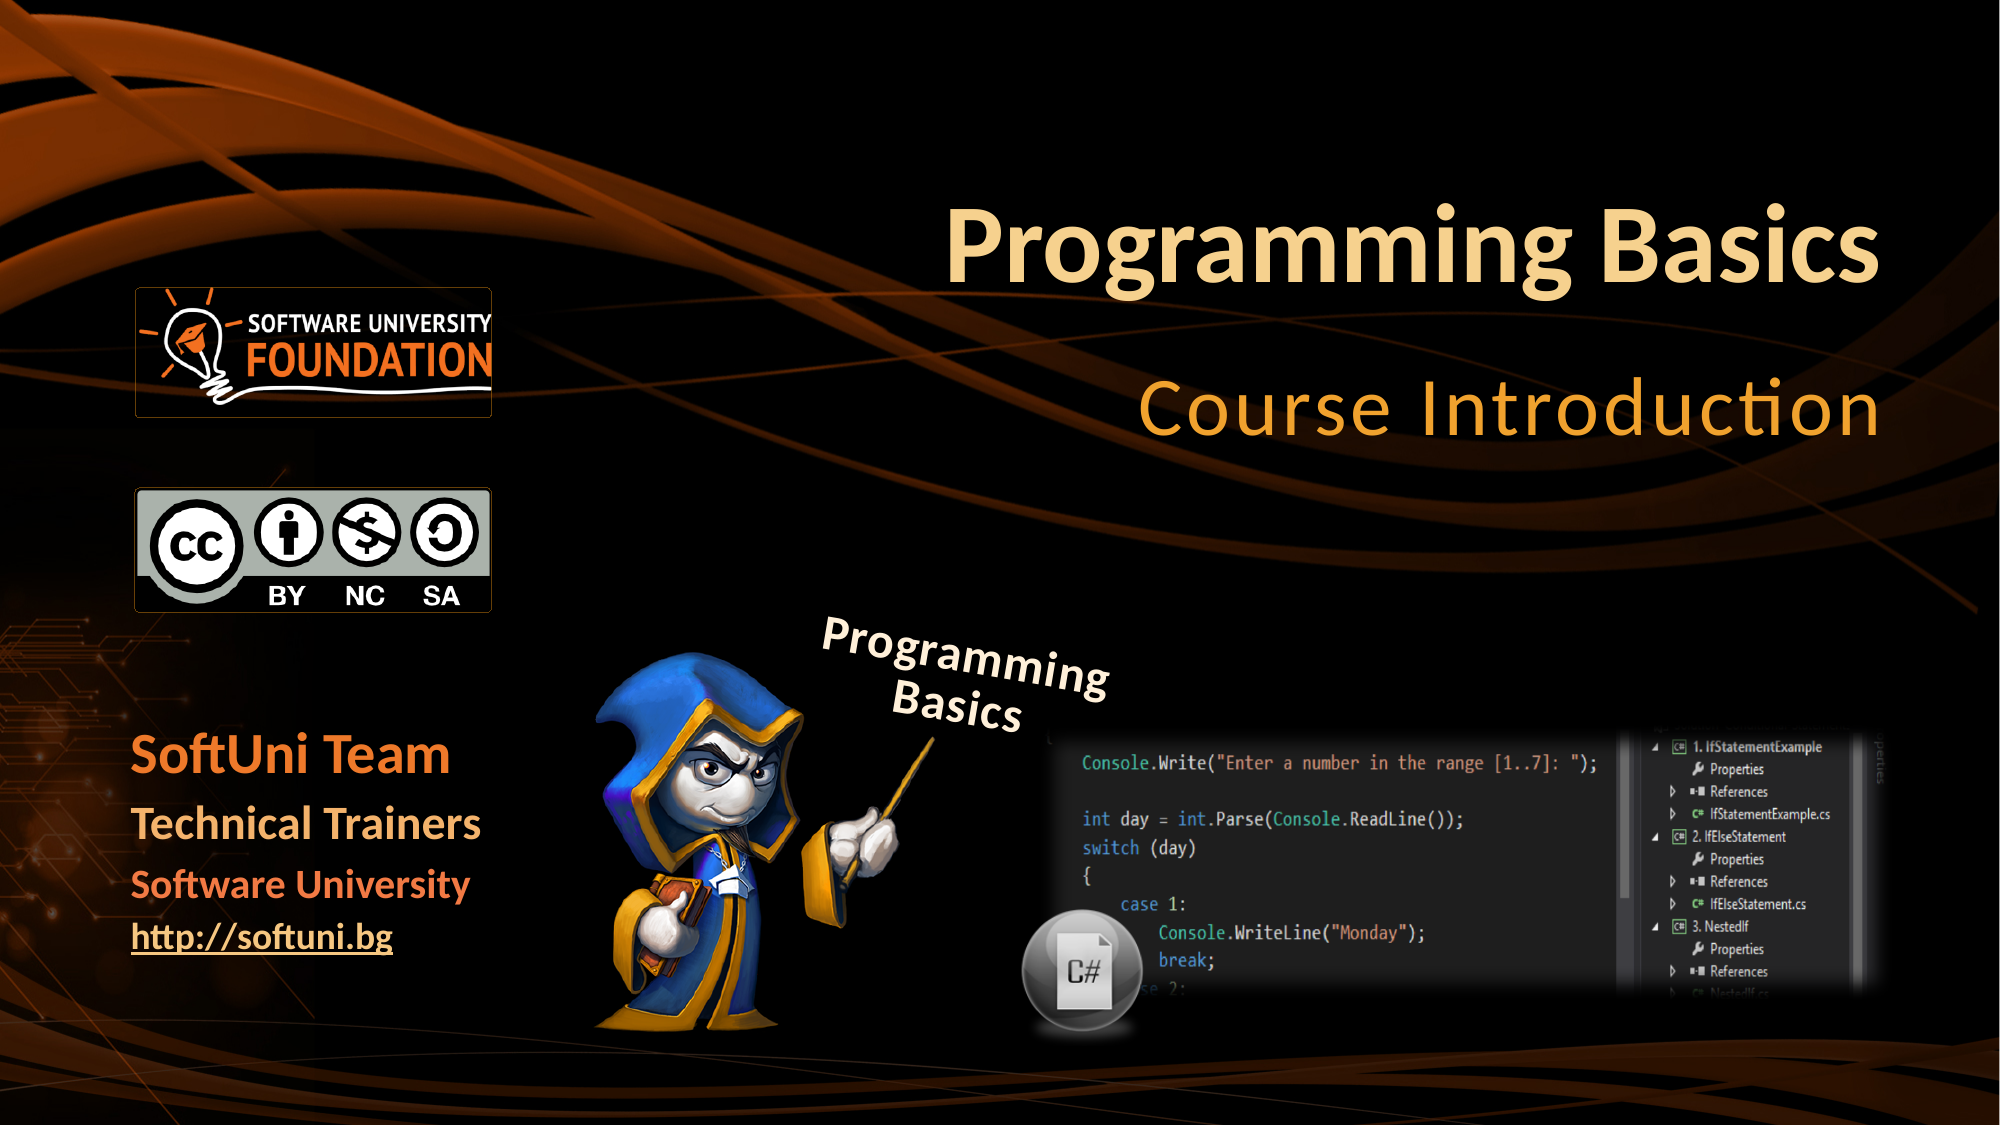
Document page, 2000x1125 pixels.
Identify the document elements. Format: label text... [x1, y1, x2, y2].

text_box Programming Basics [805, 598, 1130, 755]
picture [0, 0, 2000, 1125]
list Technical Trainers [124, 782, 587, 848]
list Software University [124, 848, 587, 904]
title Programming Basics [671, 149, 1883, 343]
subtitle Course Introduction [671, 347, 1883, 488]
list SoftUni Team [124, 705, 587, 782]
list http://softuni.bg [124, 904, 587, 963]
